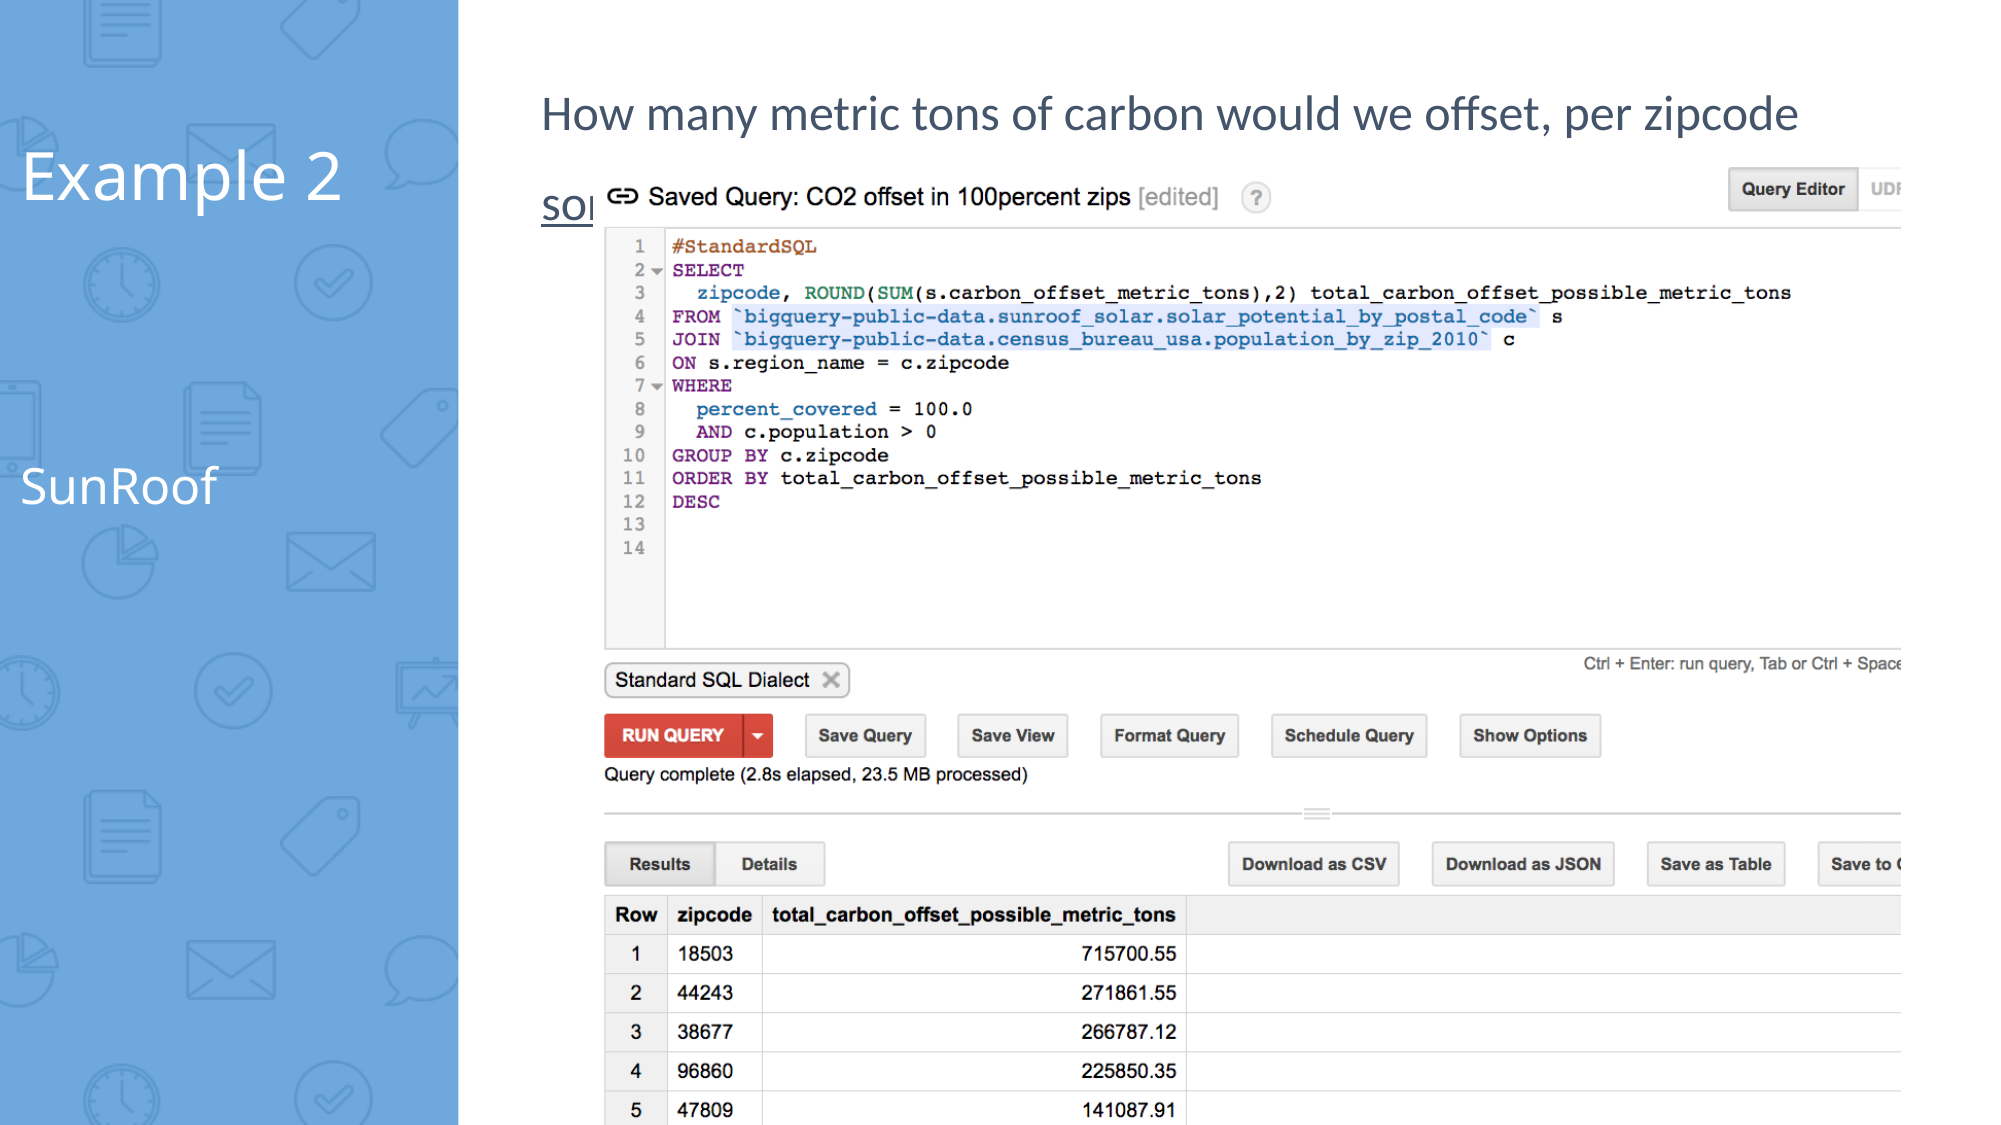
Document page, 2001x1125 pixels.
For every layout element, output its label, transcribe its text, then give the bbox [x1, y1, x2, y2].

picture [593, 161, 1901, 1125]
text_box Example 2 SunRoof [0, 47, 447, 861]
text_box How many metric tons of carbon would we offset, per zipcode sorted? [521, 0, 1944, 694]
